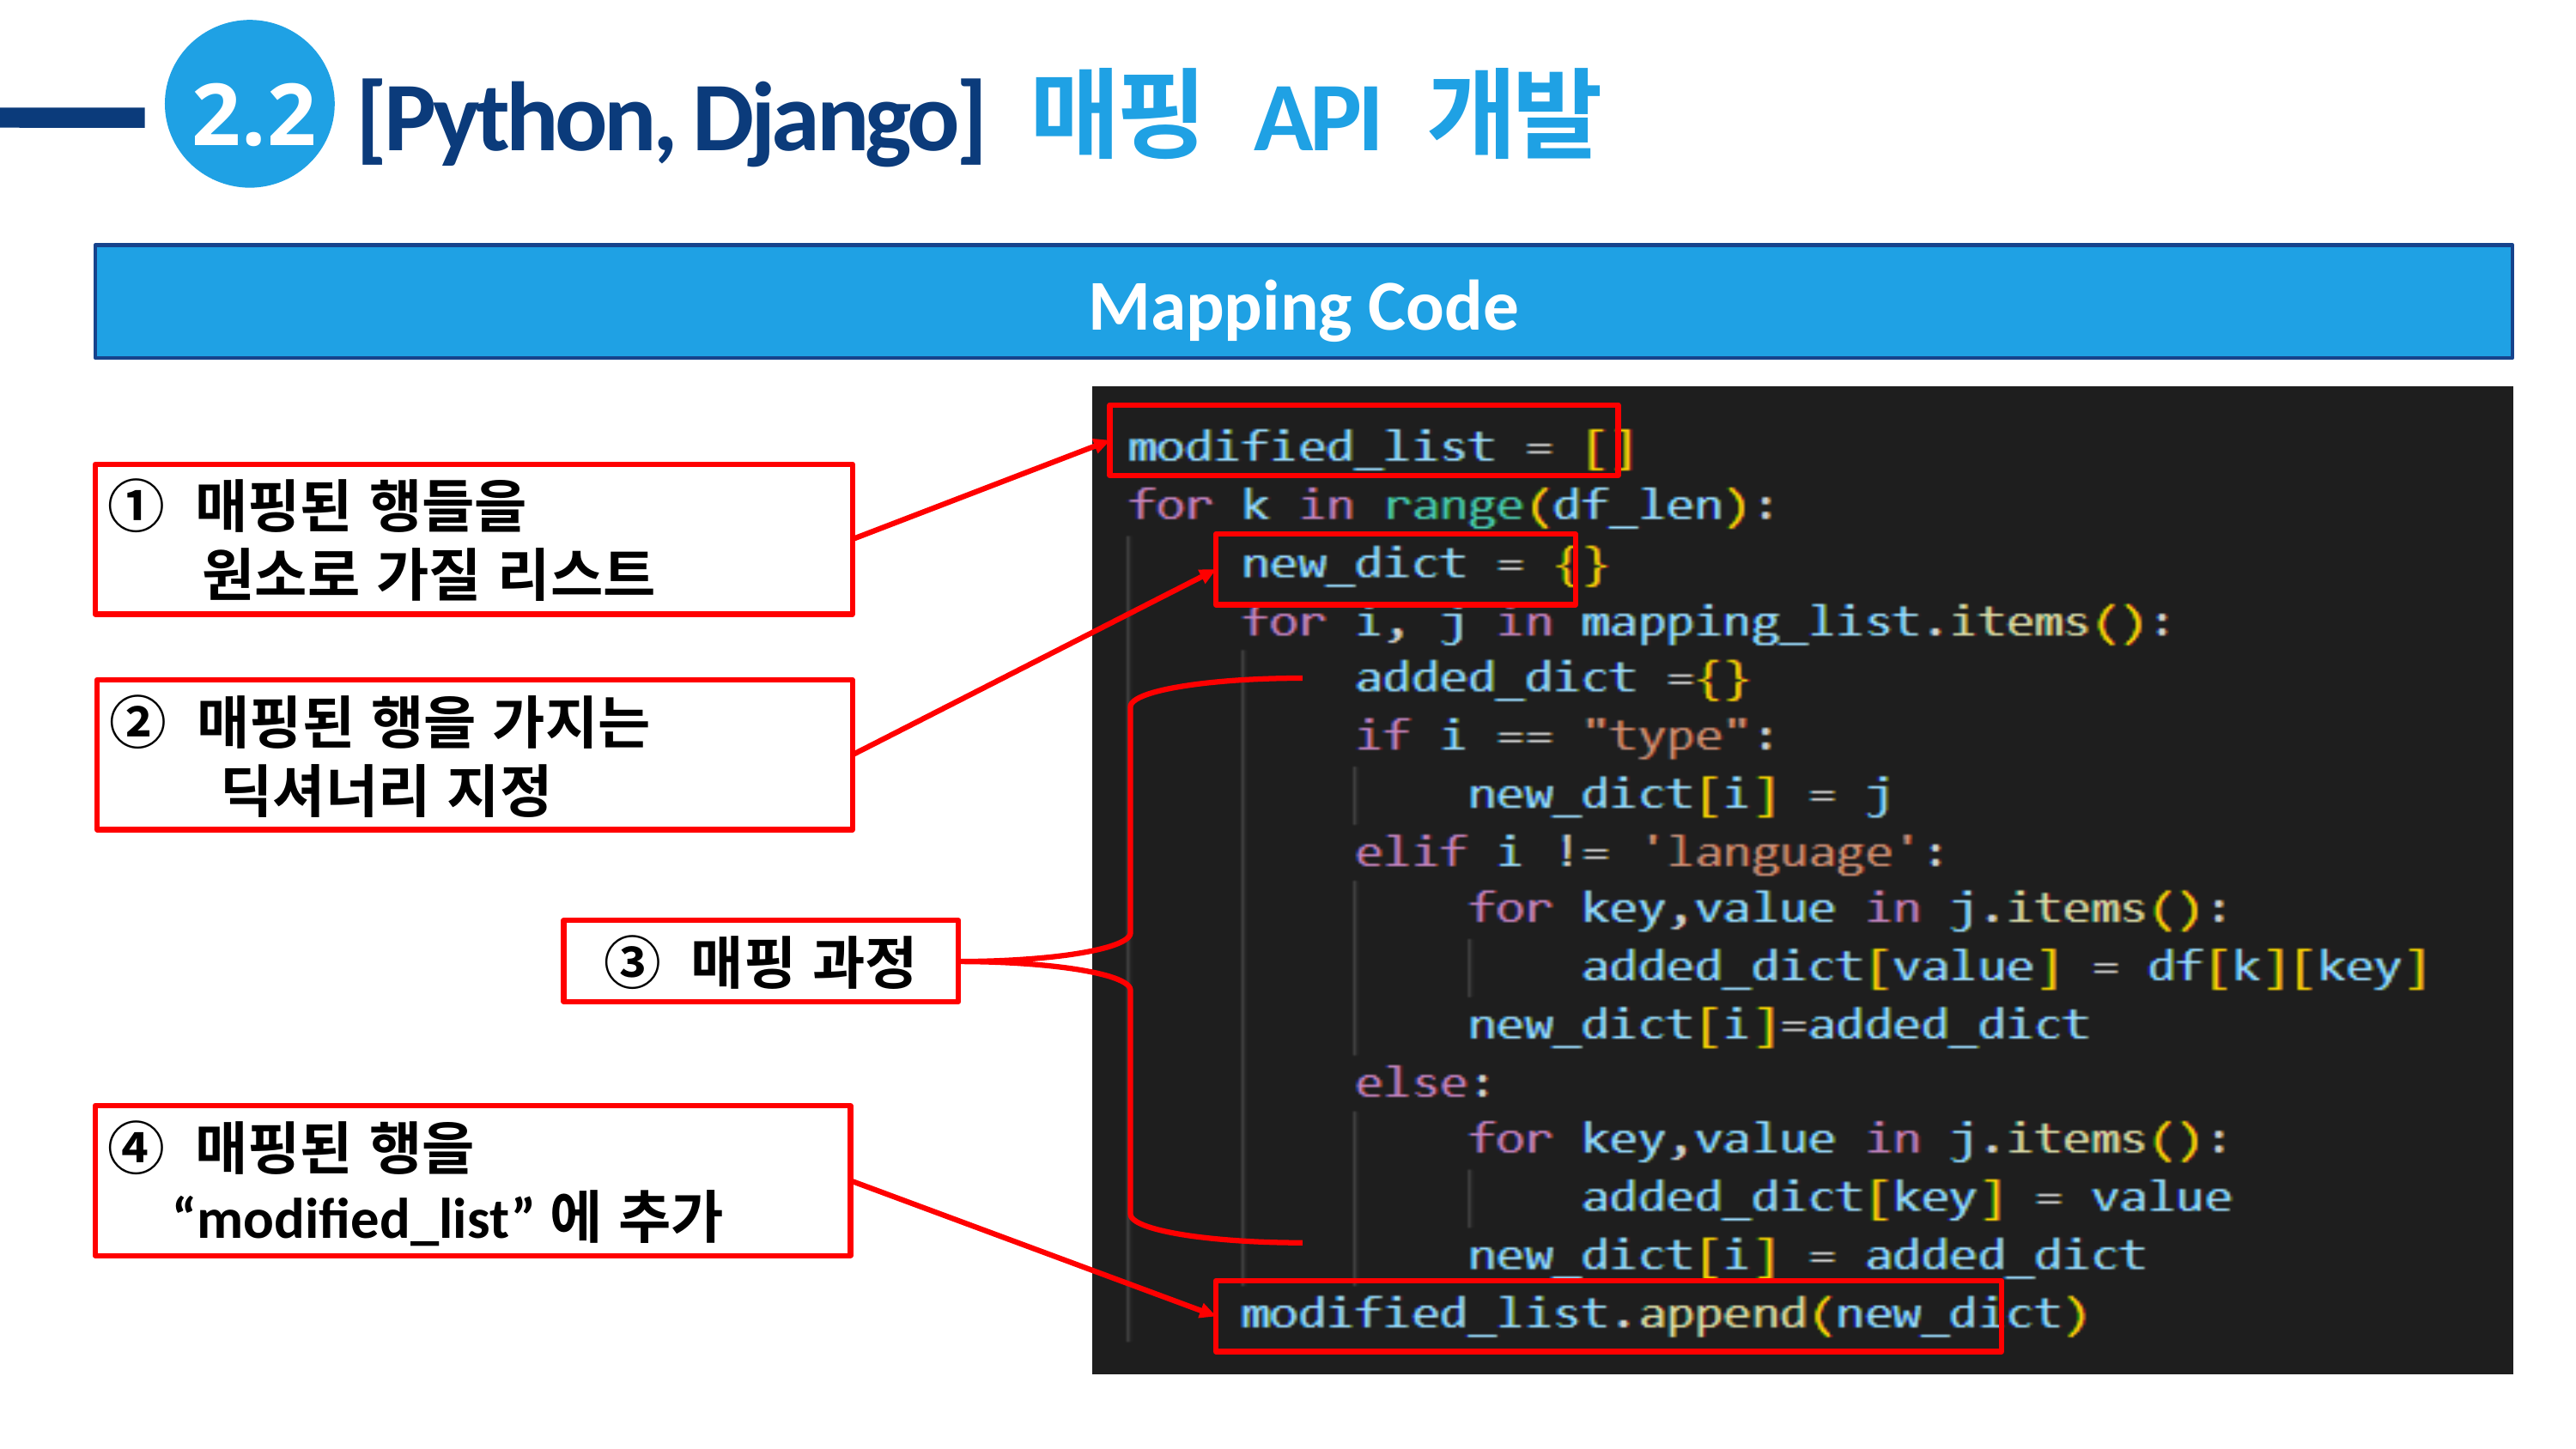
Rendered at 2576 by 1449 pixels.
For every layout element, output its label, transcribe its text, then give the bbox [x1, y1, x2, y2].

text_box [151, 19, 358, 188]
text_box ③ 매핑 과정 [563, 920, 959, 1002]
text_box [852, 440, 1110, 541]
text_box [850, 1181, 1217, 1317]
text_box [852, 569, 1217, 756]
text_box ① 매핑된 행들을 원소로 가질 리스트 [94, 464, 853, 615]
text_box Mapping Code [94, 245, 2513, 358]
picture [1091, 385, 2513, 1374]
text_box ② 매핑된 행을 가지는 딕셔너리 지정 [97, 679, 853, 830]
text_box [959, 951, 1087, 973]
text_box ④ 매핑된 행을 “modified_list”에 추가 [94, 1106, 851, 1256]
text_box 3.2 [Python, Django] 매핑 API 개발 [361, 52, 1866, 171]
